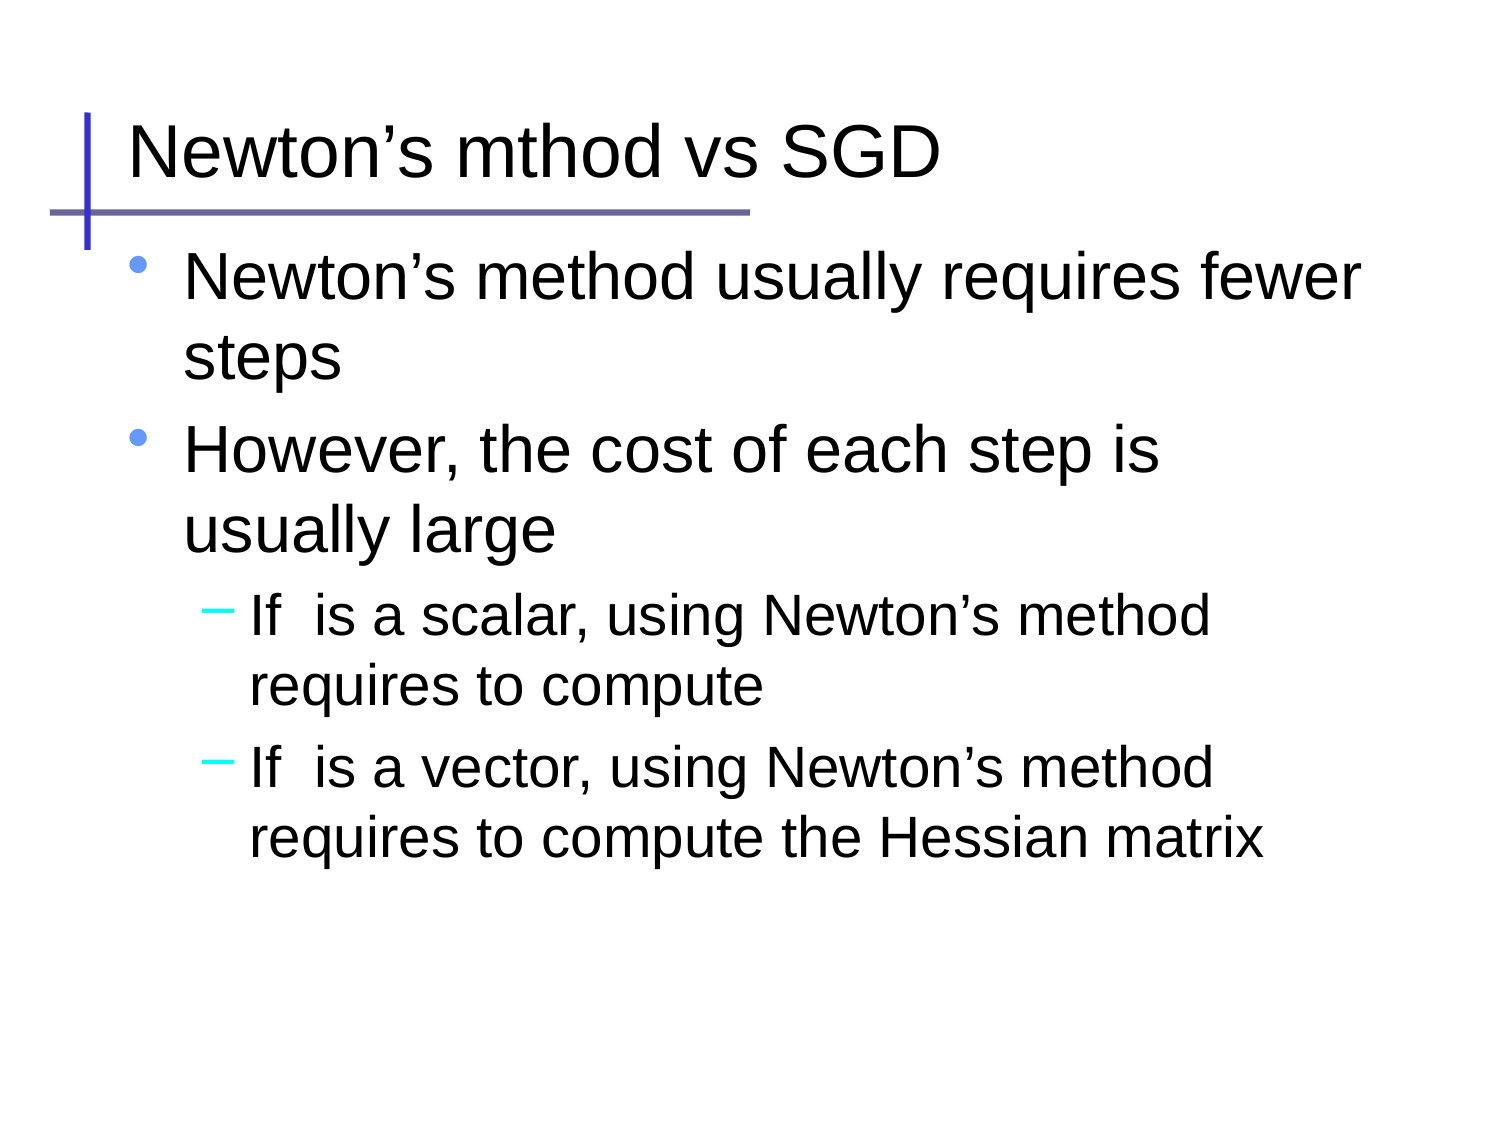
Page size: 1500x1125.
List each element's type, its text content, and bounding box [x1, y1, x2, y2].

title Newton’s mthod vs SGD [112, 37, 1388, 200]
